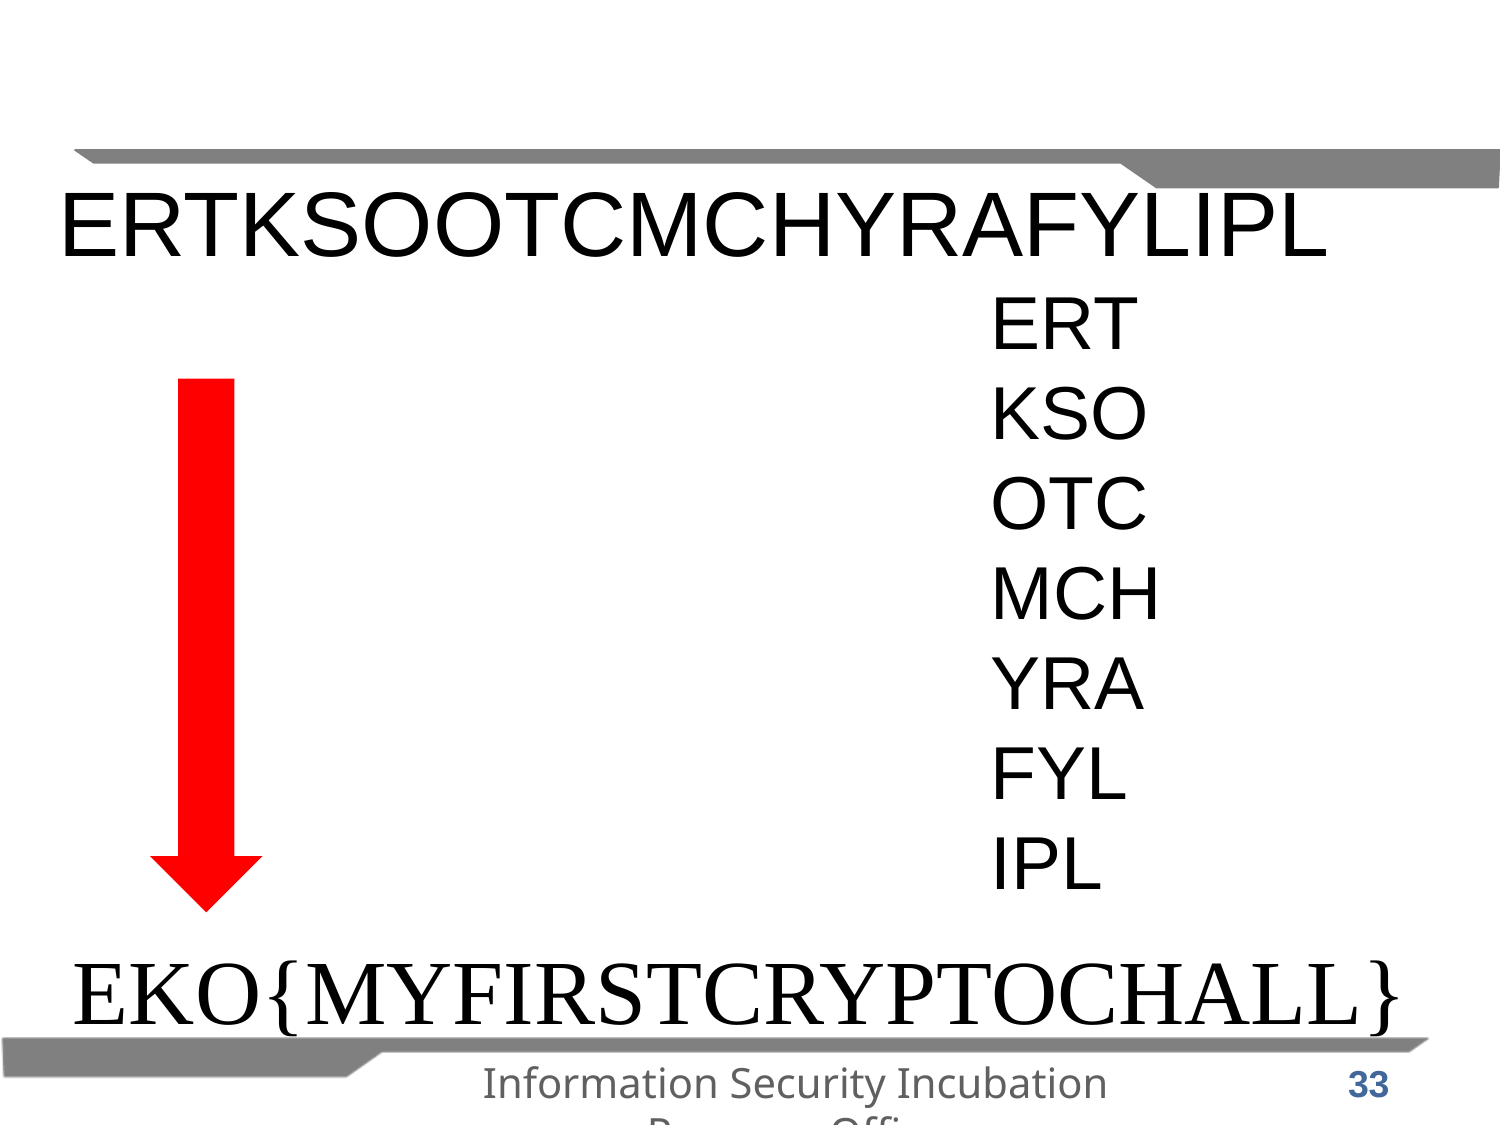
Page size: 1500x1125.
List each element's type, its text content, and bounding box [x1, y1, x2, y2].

list EKO{MYFIRSTCRYPTOCHALL} [57, 924, 1443, 1125]
text_box ERTKSOOTCMCHYRAFYLIPL [43, 157, 1347, 282]
picture [0, 1037, 57, 1091]
text_box ERT KSO OTC MCH YRA FYL IPL [975, 267, 1177, 913]
text_box [150, 378, 263, 913]
